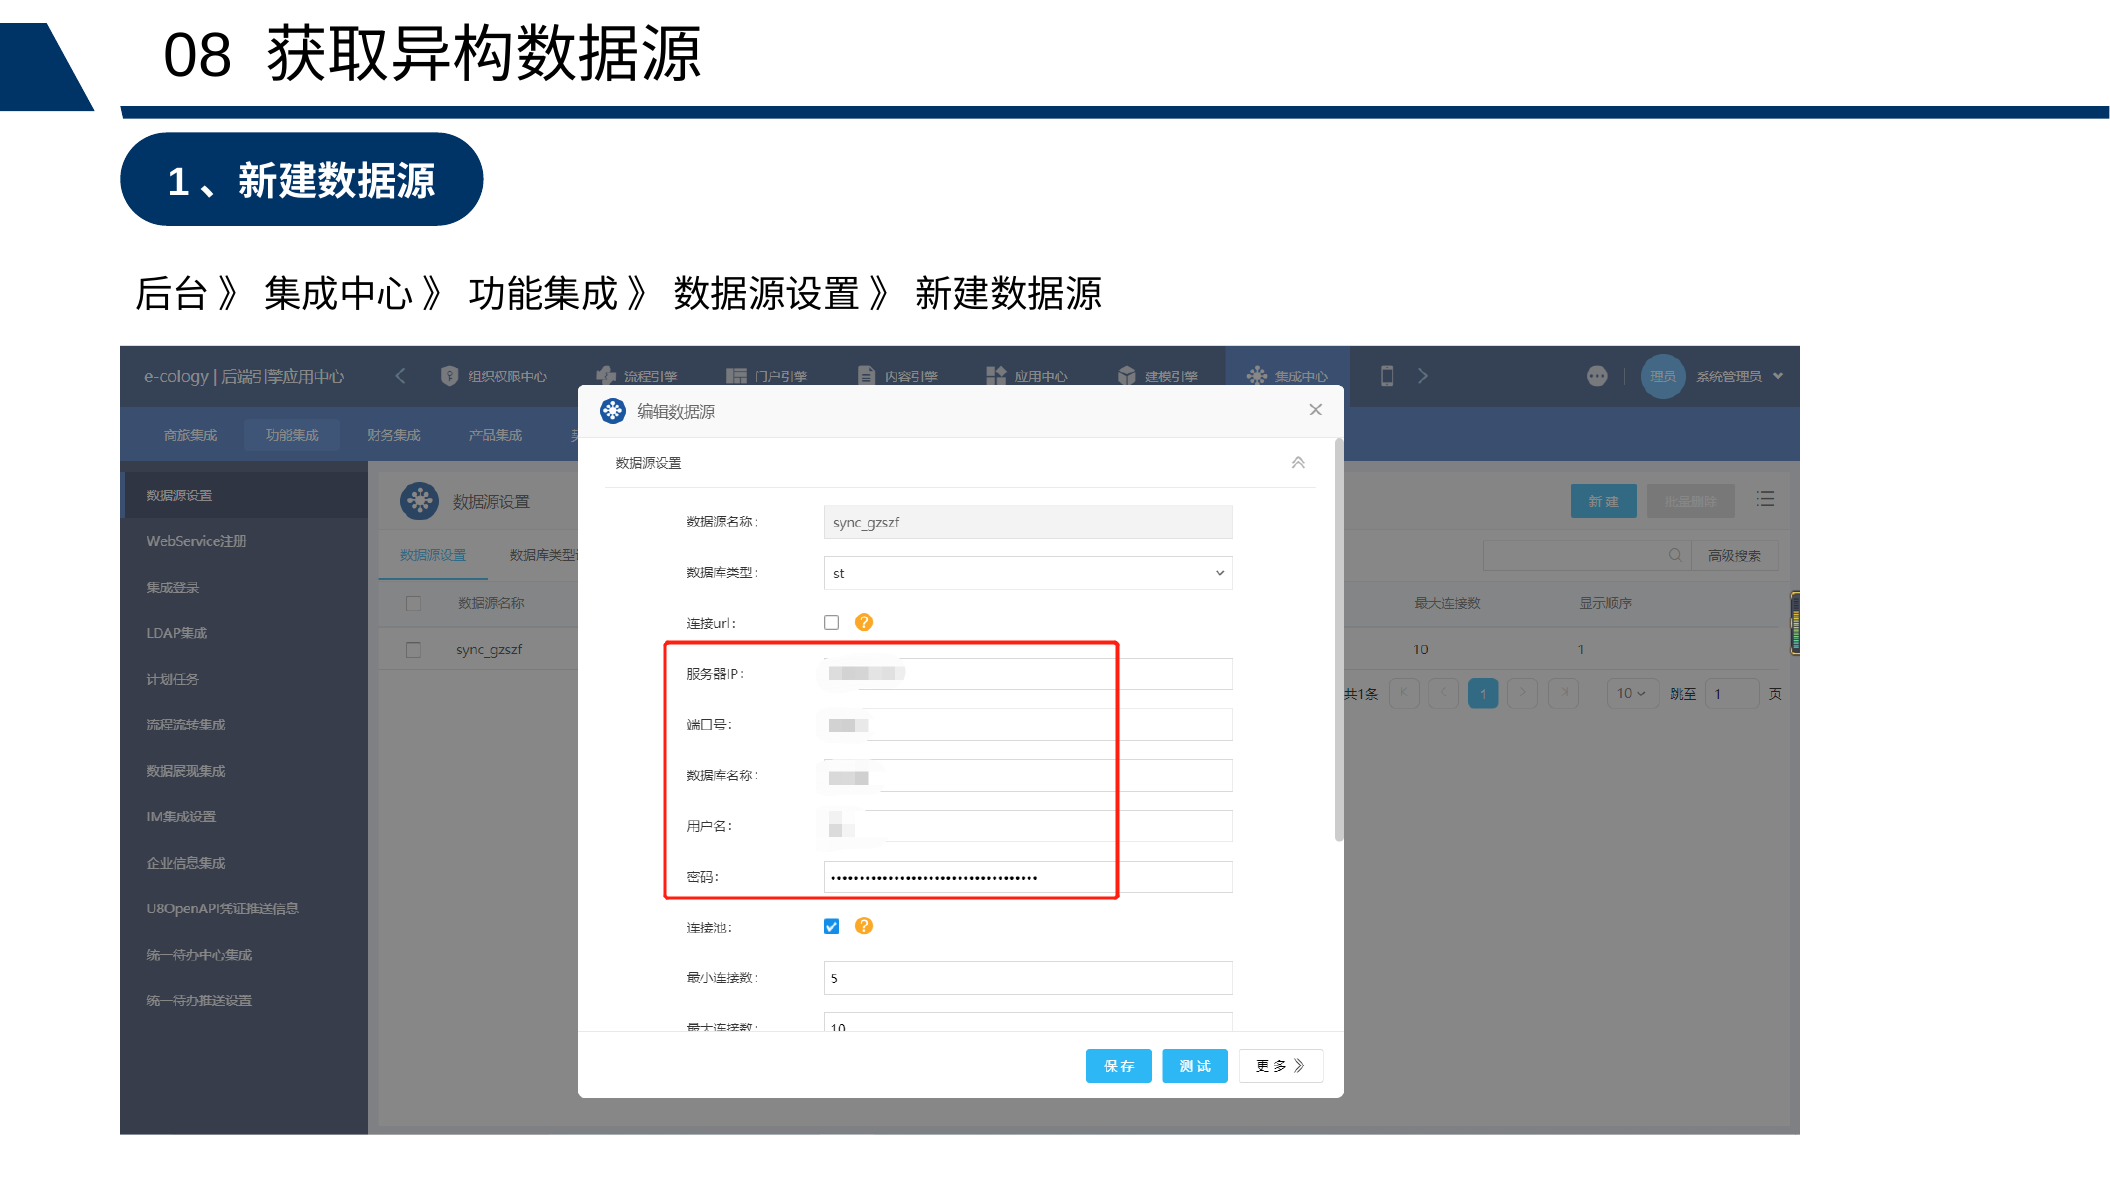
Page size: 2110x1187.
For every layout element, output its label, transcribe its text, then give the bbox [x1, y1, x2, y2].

picture [120, 345, 1800, 1136]
text_box [0, 22, 97, 113]
text_box 1、新建数据源 [119, 131, 485, 227]
text_box 08 获取异构数据源 [94, 14, 1449, 90]
text_box 后台 》 集成中心 》 功能集成 》 数据源设置 》 新建数据源 [120, 262, 1118, 323]
text_box [119, 104, 2110, 120]
